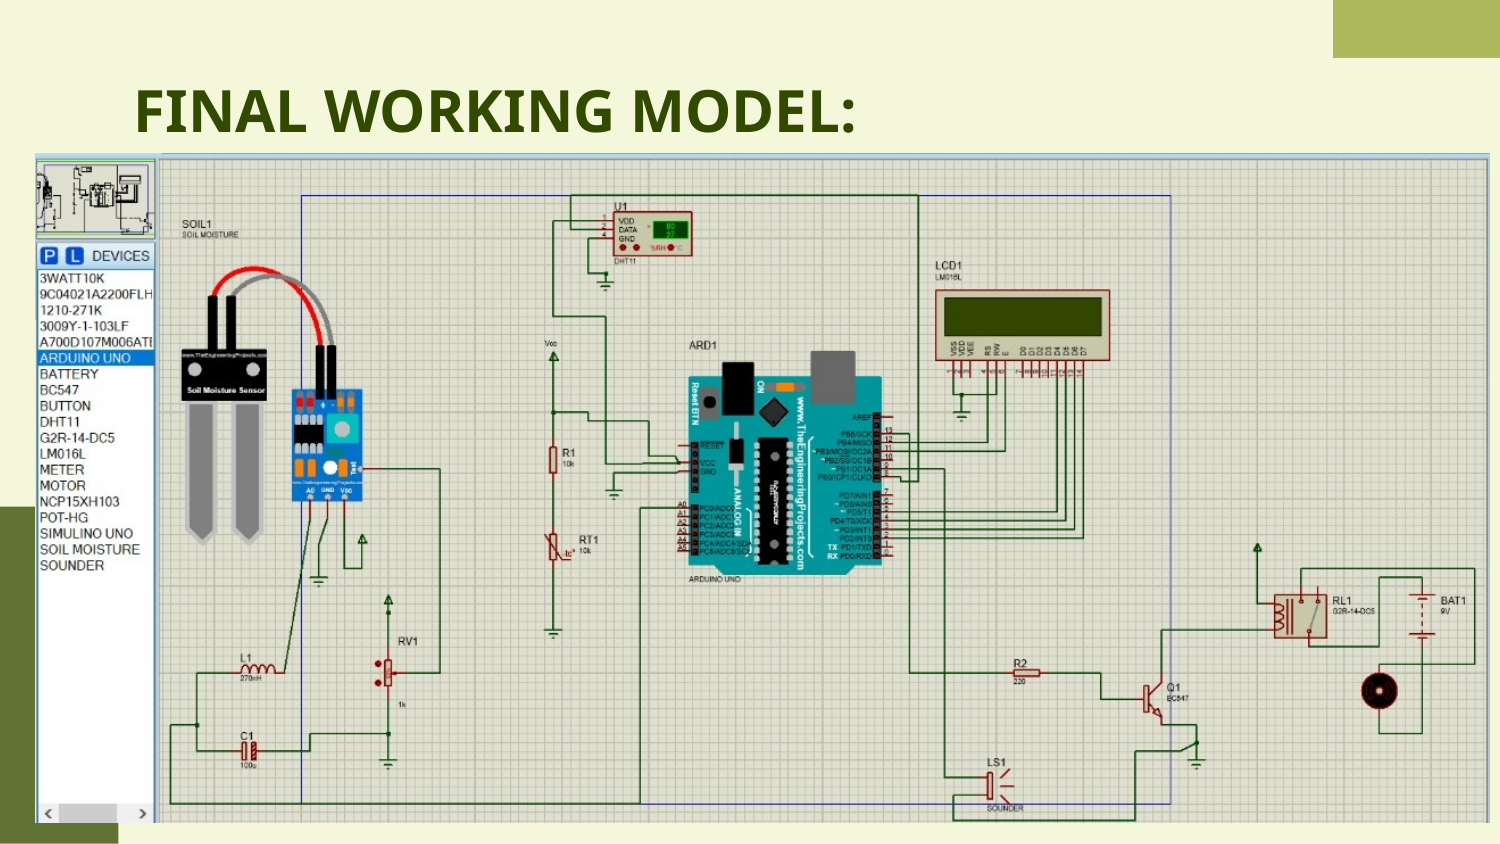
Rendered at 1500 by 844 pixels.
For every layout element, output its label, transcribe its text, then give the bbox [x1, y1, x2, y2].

picture [34, 152, 1491, 823]
title FINAL WORKING MODEL: [118, 59, 1382, 151]
